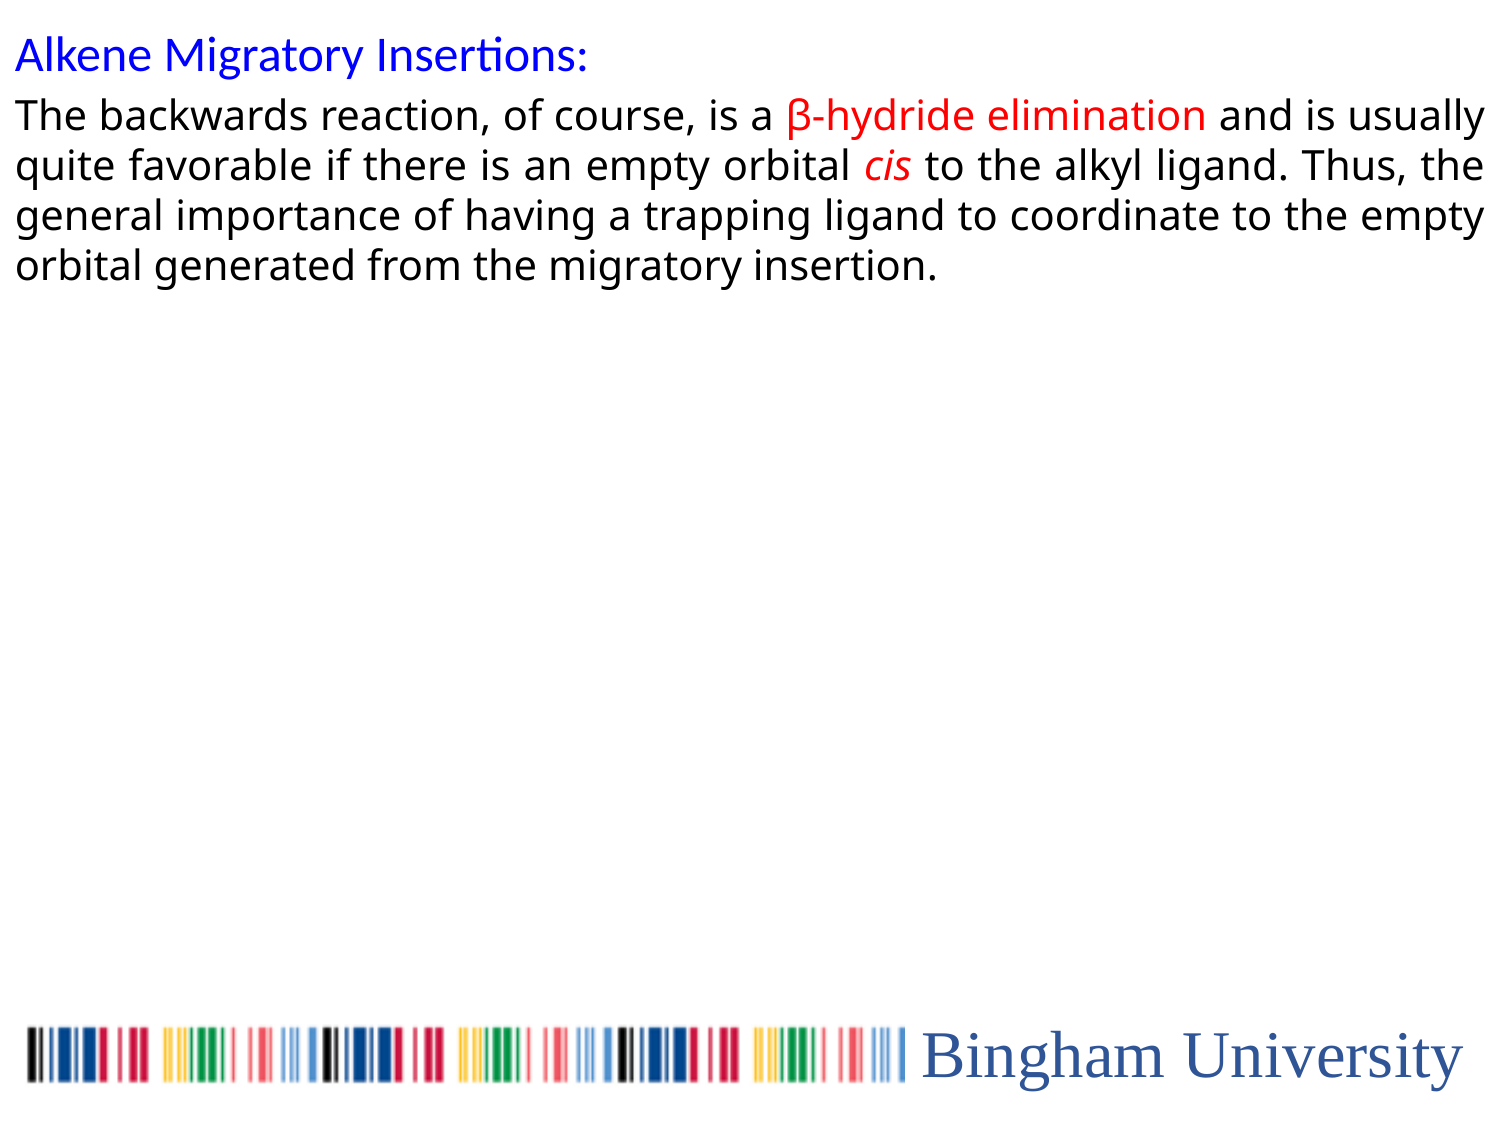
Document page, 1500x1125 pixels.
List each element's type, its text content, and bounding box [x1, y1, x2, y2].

text_box The backwards reaction, of course, is a β-hydride elimination and is usually quite favorable if there is an empty orbital cis to the alkyl ligand. Thus, the general importance of having a trapping ligand to coordinate to the empty orbital generated from the migratory insertion. [0, 81, 1500, 297]
text_box Alkene Migratory Insertions: [0, 13, 1500, 81]
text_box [17, 1003, 1483, 1107]
